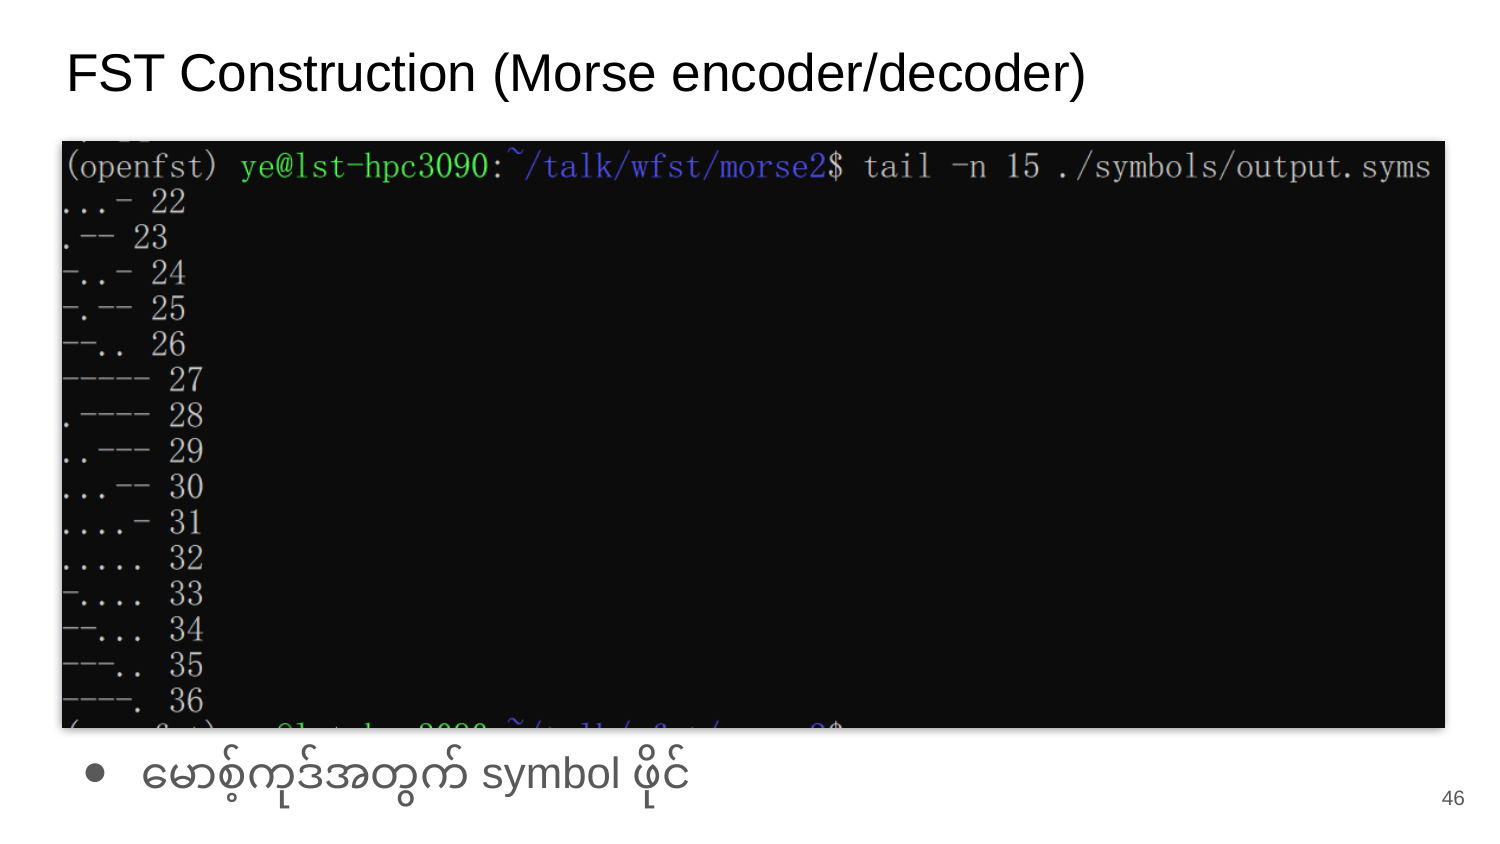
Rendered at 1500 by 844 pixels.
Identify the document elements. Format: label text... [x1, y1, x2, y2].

list မောစ့်ကုဒ်အတွက် symbol ဖိုင် [51, 721, 1449, 816]
slide_number ‹#› [1389, 764, 1480, 830]
title FST Construction (Morse encoder/decoder) [51, 23, 1449, 117]
picture [62, 141, 1445, 728]
